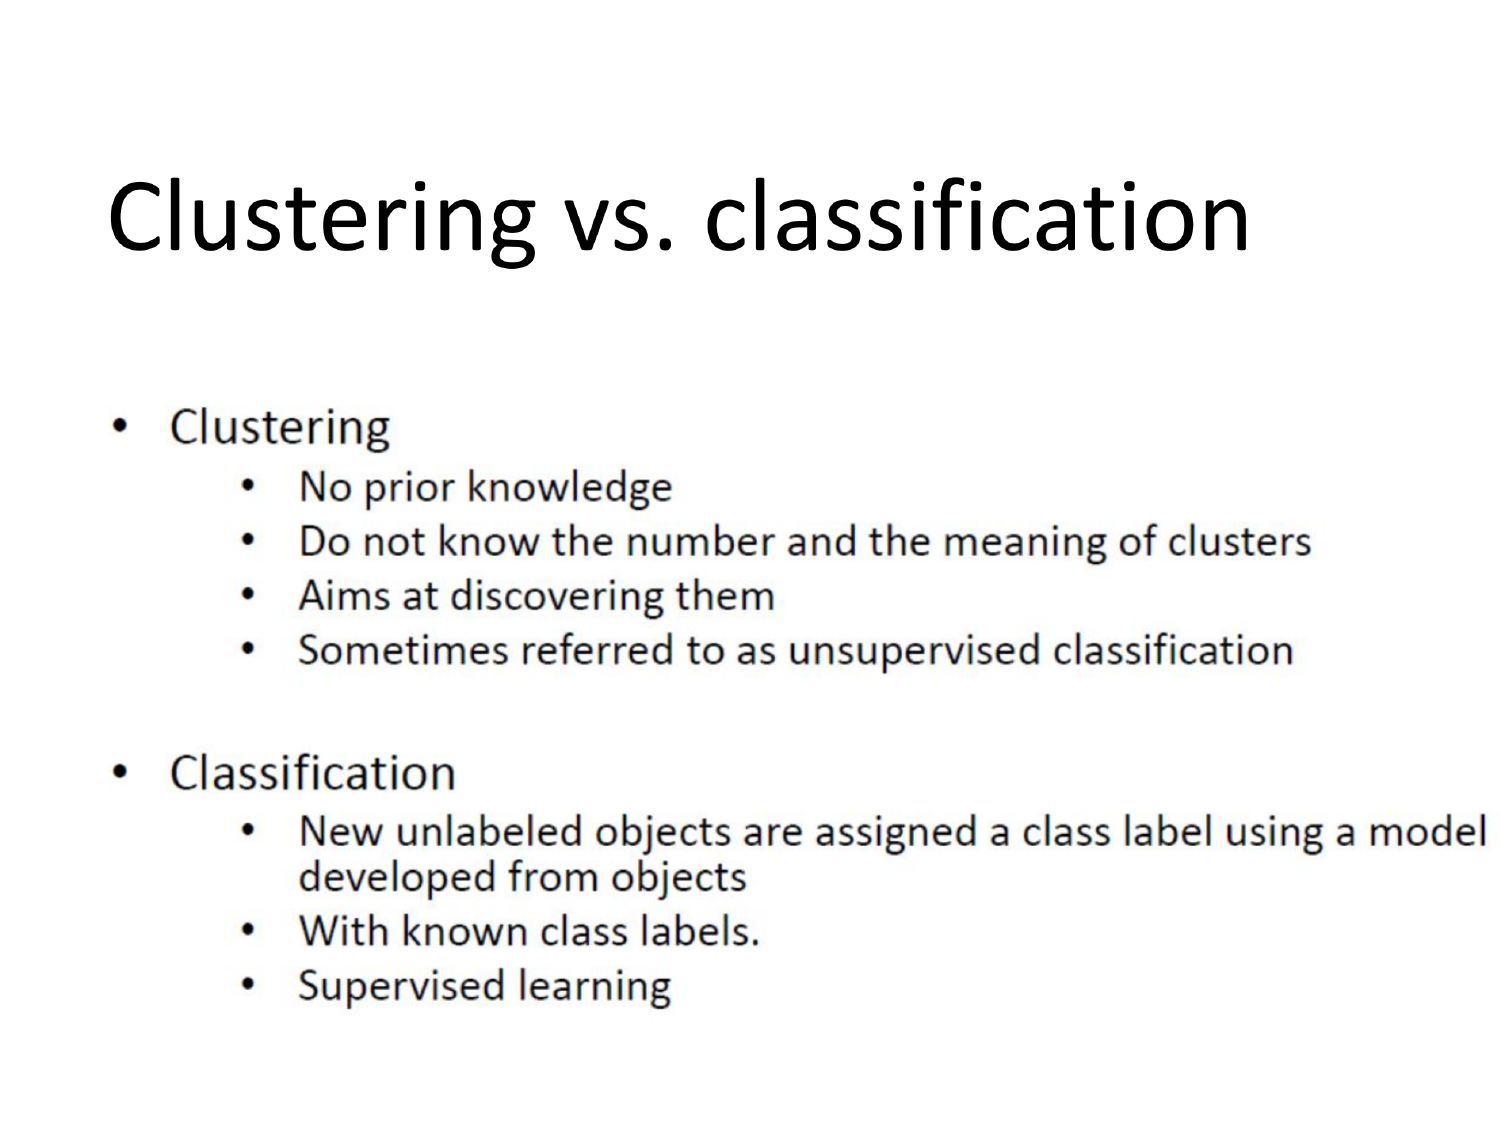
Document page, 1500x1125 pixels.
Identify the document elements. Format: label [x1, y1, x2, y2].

picture [89, 131, 1500, 1054]
